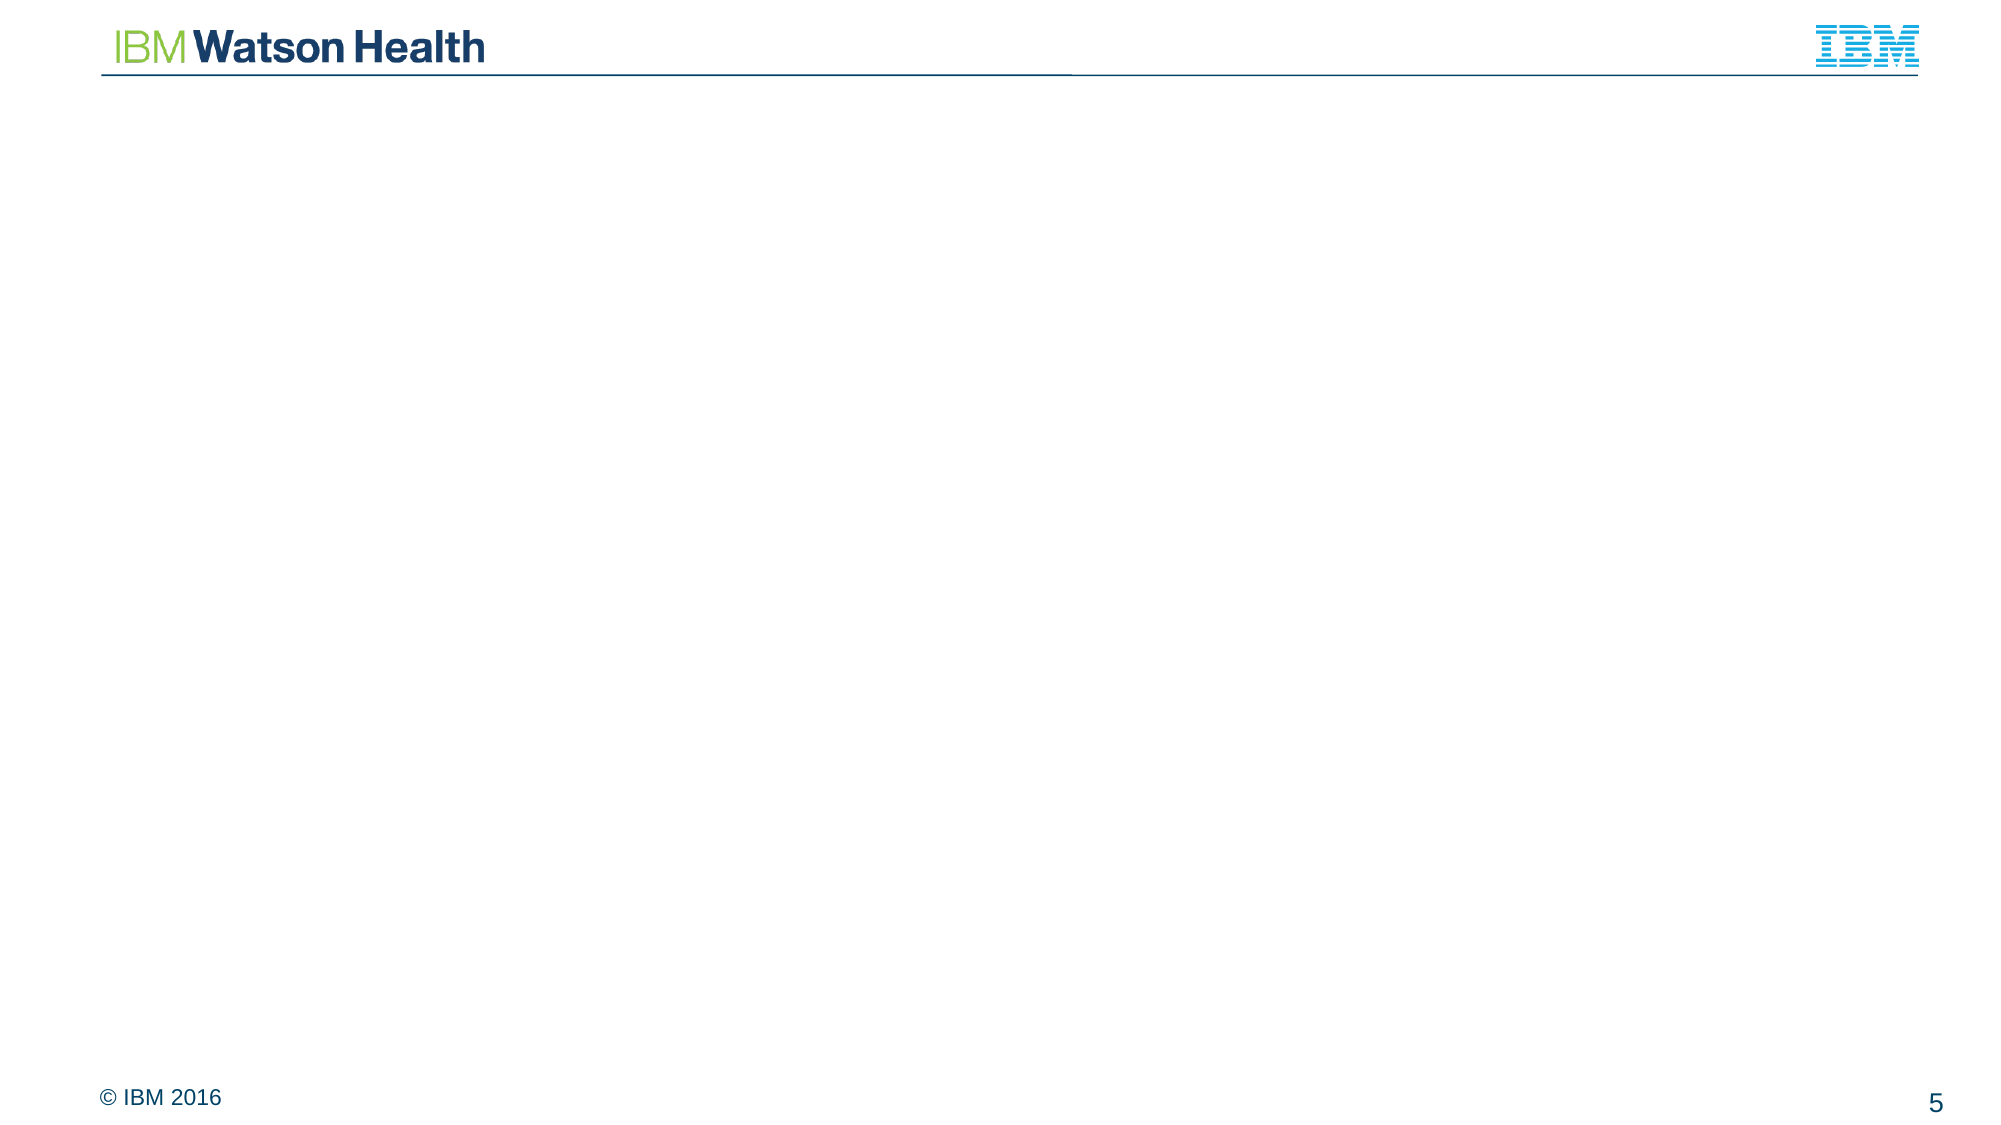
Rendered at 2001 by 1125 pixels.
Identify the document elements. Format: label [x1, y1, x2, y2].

picture [116, 30, 484, 63]
picture [1816, 25, 1919, 67]
